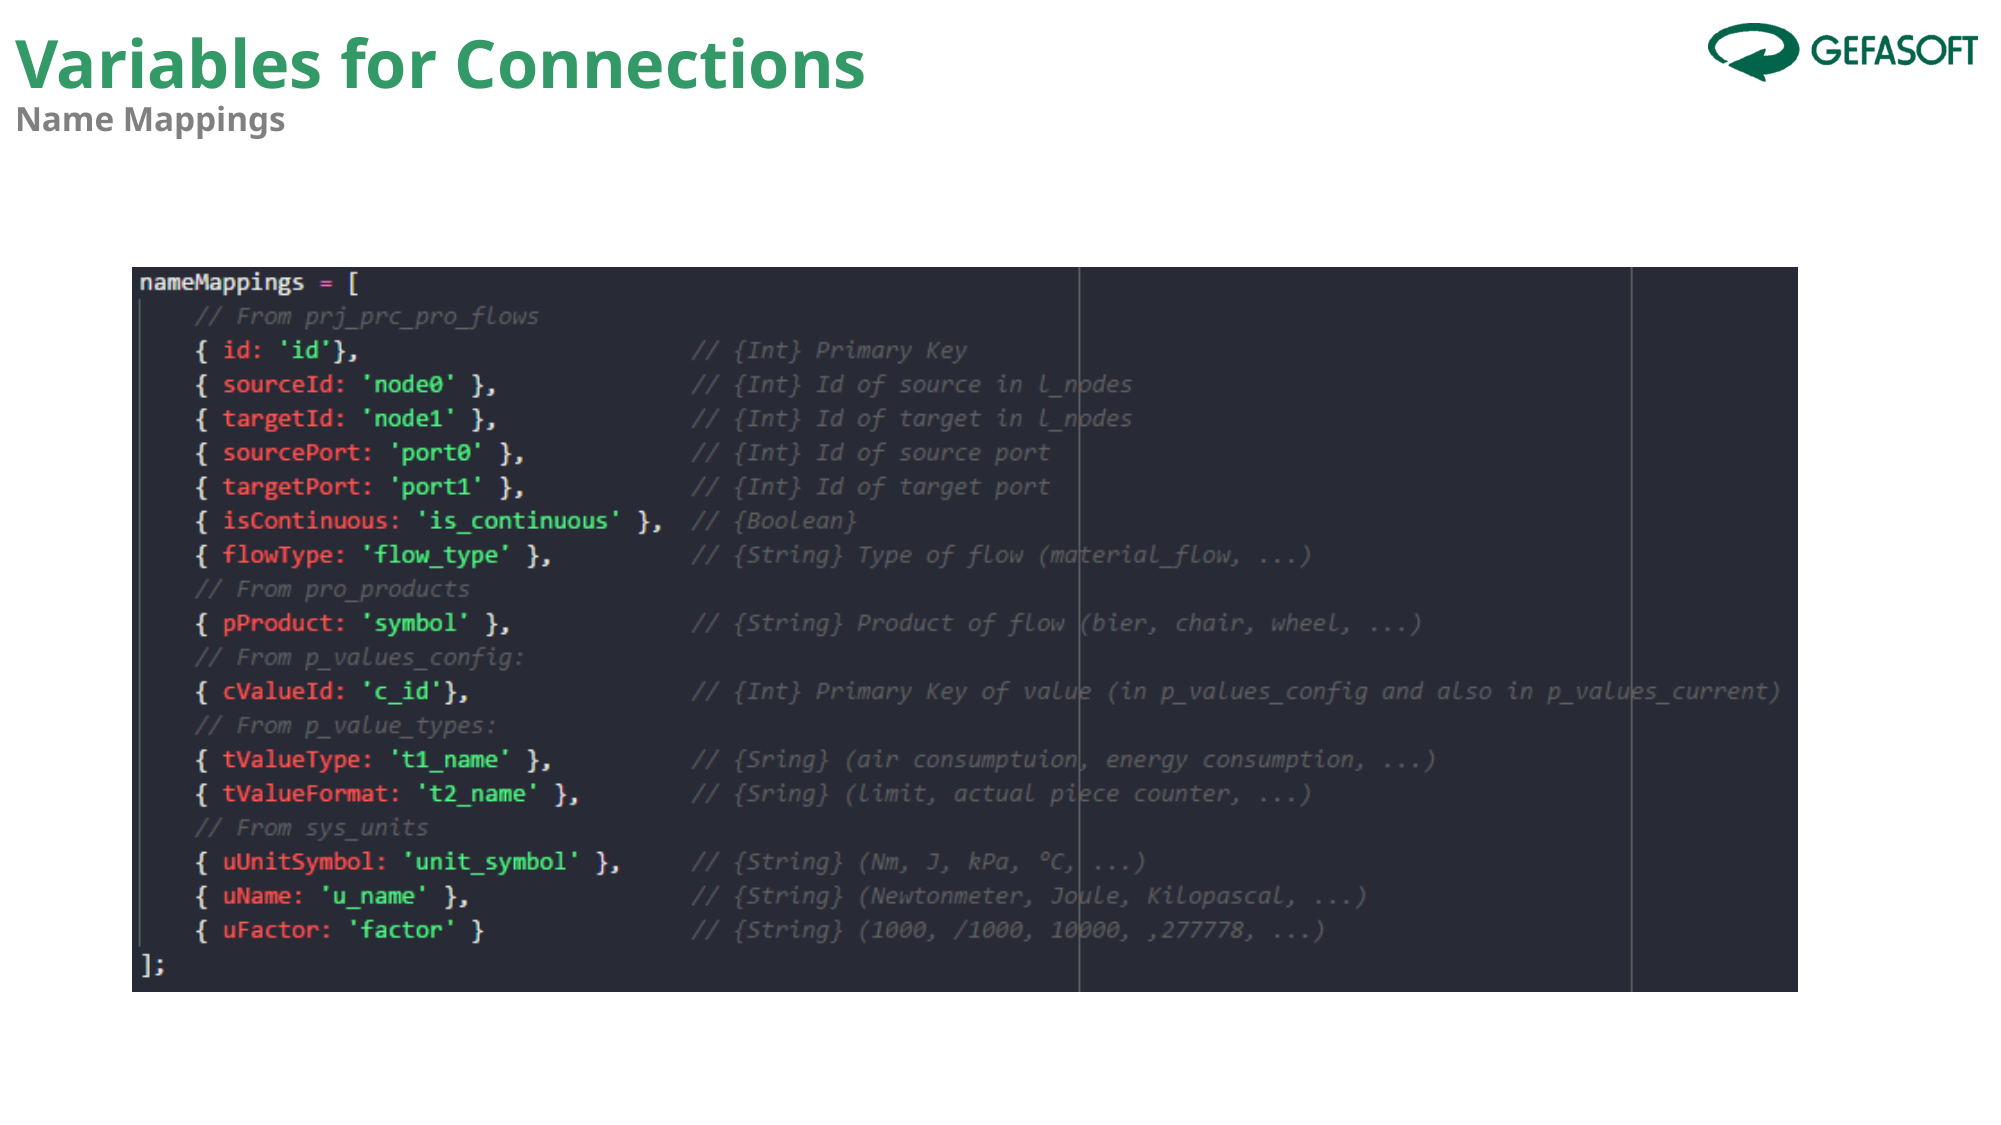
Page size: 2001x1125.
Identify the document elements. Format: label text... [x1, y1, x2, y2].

picture [1708, 22, 1978, 82]
picture [132, 267, 1798, 992]
title Variables for Connections Name Mappings [0, 3, 2000, 166]
